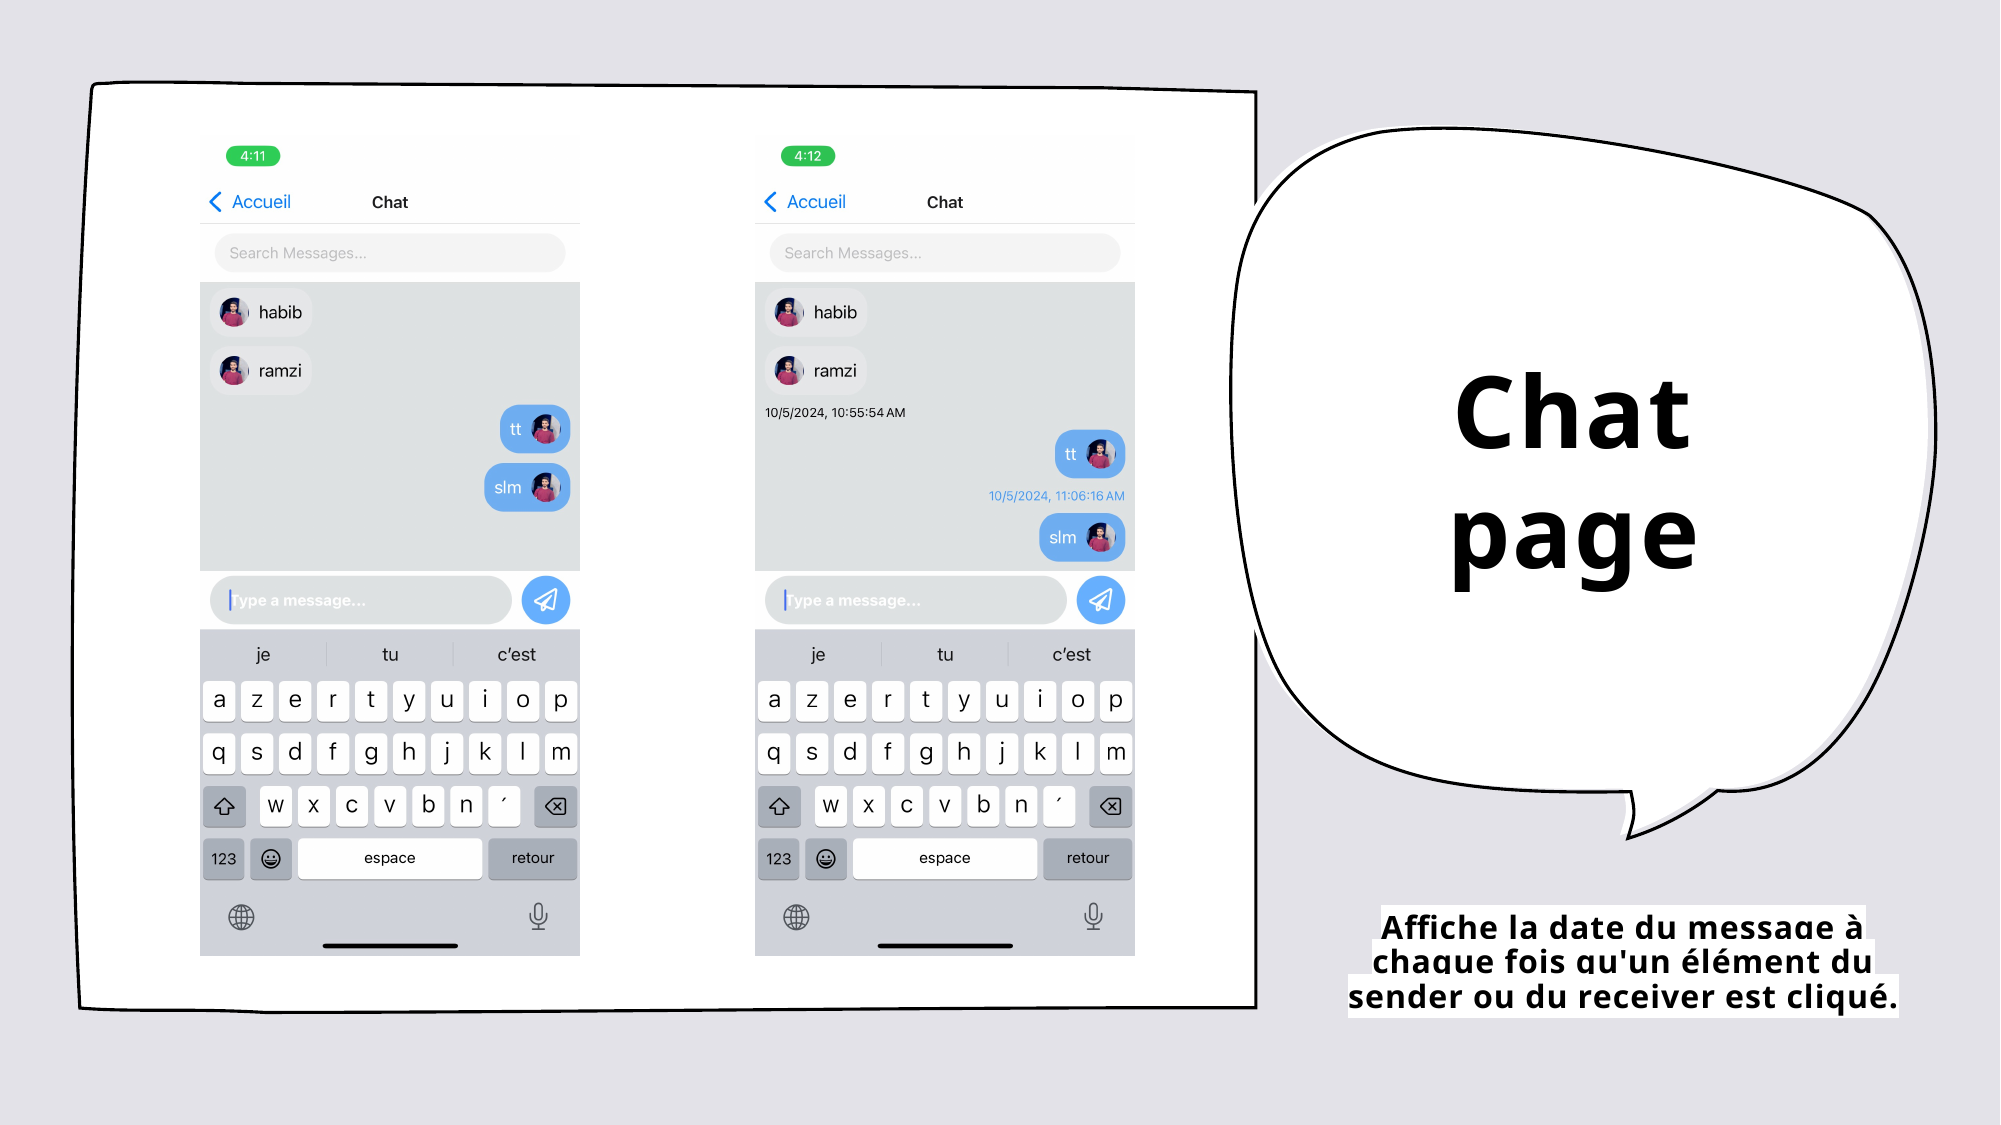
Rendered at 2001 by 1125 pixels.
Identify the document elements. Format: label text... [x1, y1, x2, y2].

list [755, 135, 1135, 957]
text_box [1230, 128, 1936, 839]
picture [200, 135, 581, 957]
text_box [71, 81, 1257, 1014]
text_box [0, 0, 2000, 1125]
text_box Affiche la date du message à chaque fois qu'un élément du sender ou du receiver est cliqué. [1332, 869, 1915, 1048]
text_box [1619, 792, 1633, 836]
text_box [1222, 125, 1764, 755]
